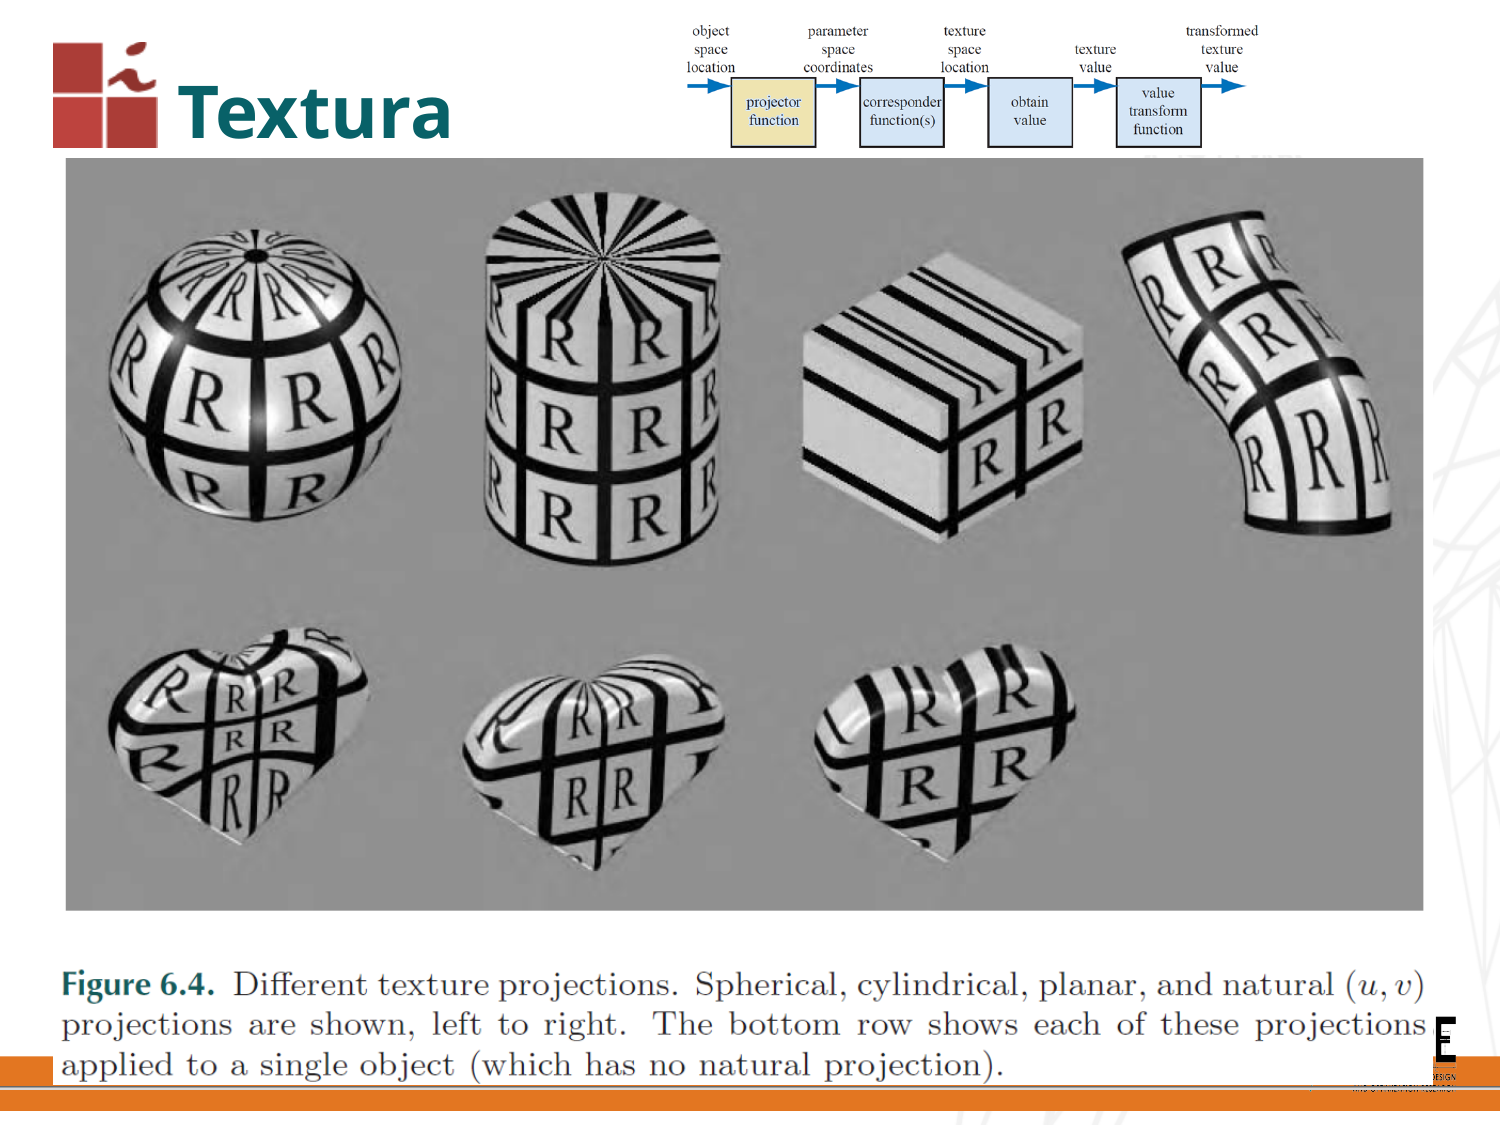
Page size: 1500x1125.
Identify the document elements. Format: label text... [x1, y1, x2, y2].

text_box Textura [162, 22, 1478, 197]
picture [941, 1111, 1500, 1125]
picture [0, 16, 1500, 1094]
picture [53, 42, 158, 148]
